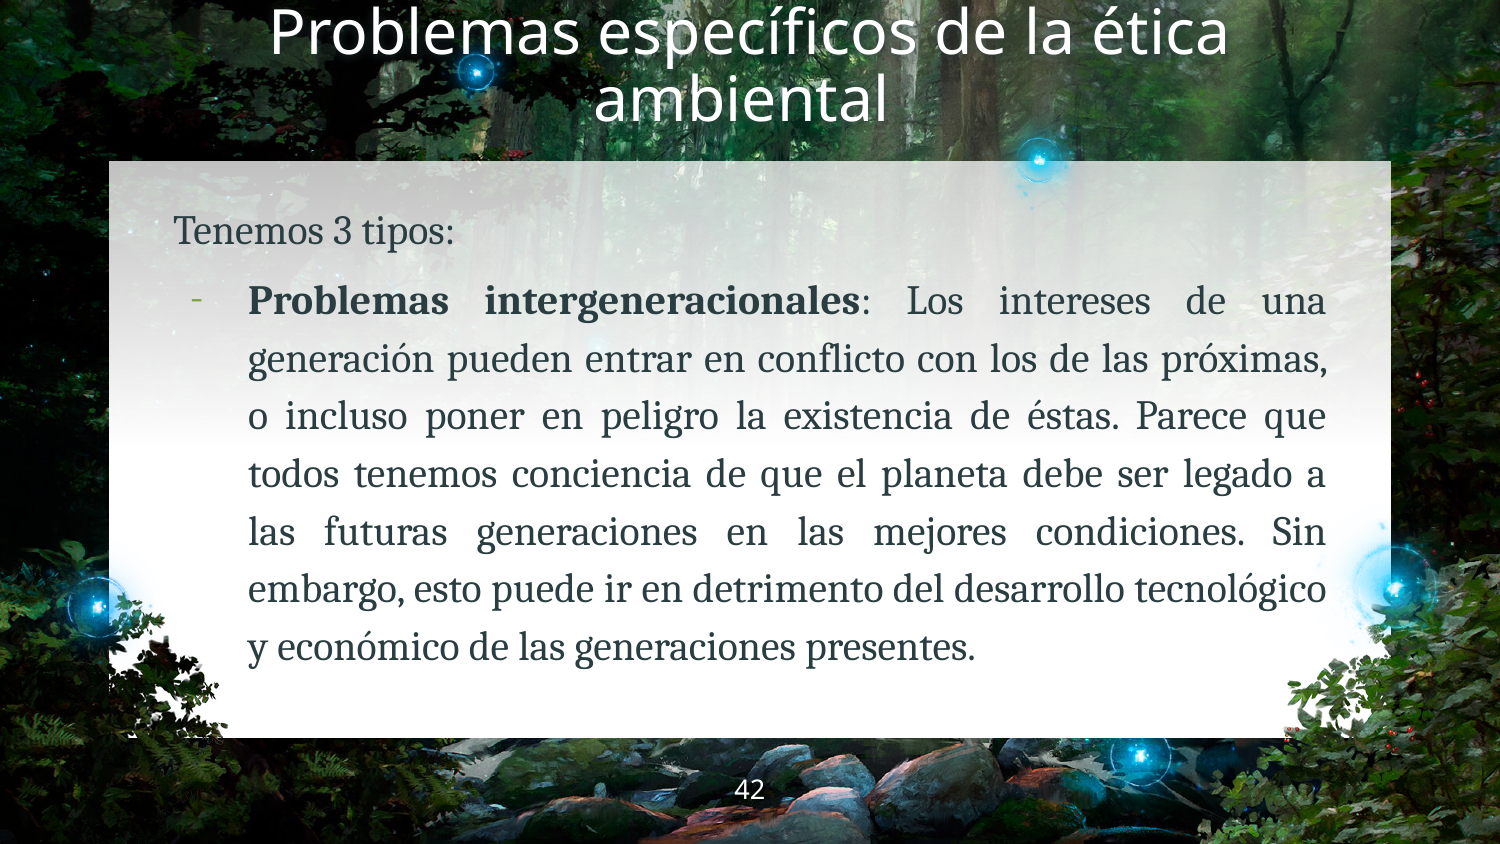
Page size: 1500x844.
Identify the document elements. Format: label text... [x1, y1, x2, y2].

picture [1134, 750, 1146, 762]
slide_number ‹#› [705, 737, 795, 844]
title Problemas específicos de la ética ambiental [121, 0, 1379, 136]
picture [0, 0, 1500, 844]
list Tenemos 3 tipos: Problemas intergeneracionales: Los intereses de una generación pueden entrar en conflicto con los de las próximas, o incluso poner en peligro la existencia de éstas. Parece que todos tenemos conciencia de que el planeta debe ser legado a las futuras generaciones en las mejores condiciones. Sin embargo, esto puede ir en detrimento del desarrollo tecnológico y económico de las generaciones presentes. [173, 195, 1327, 644]
